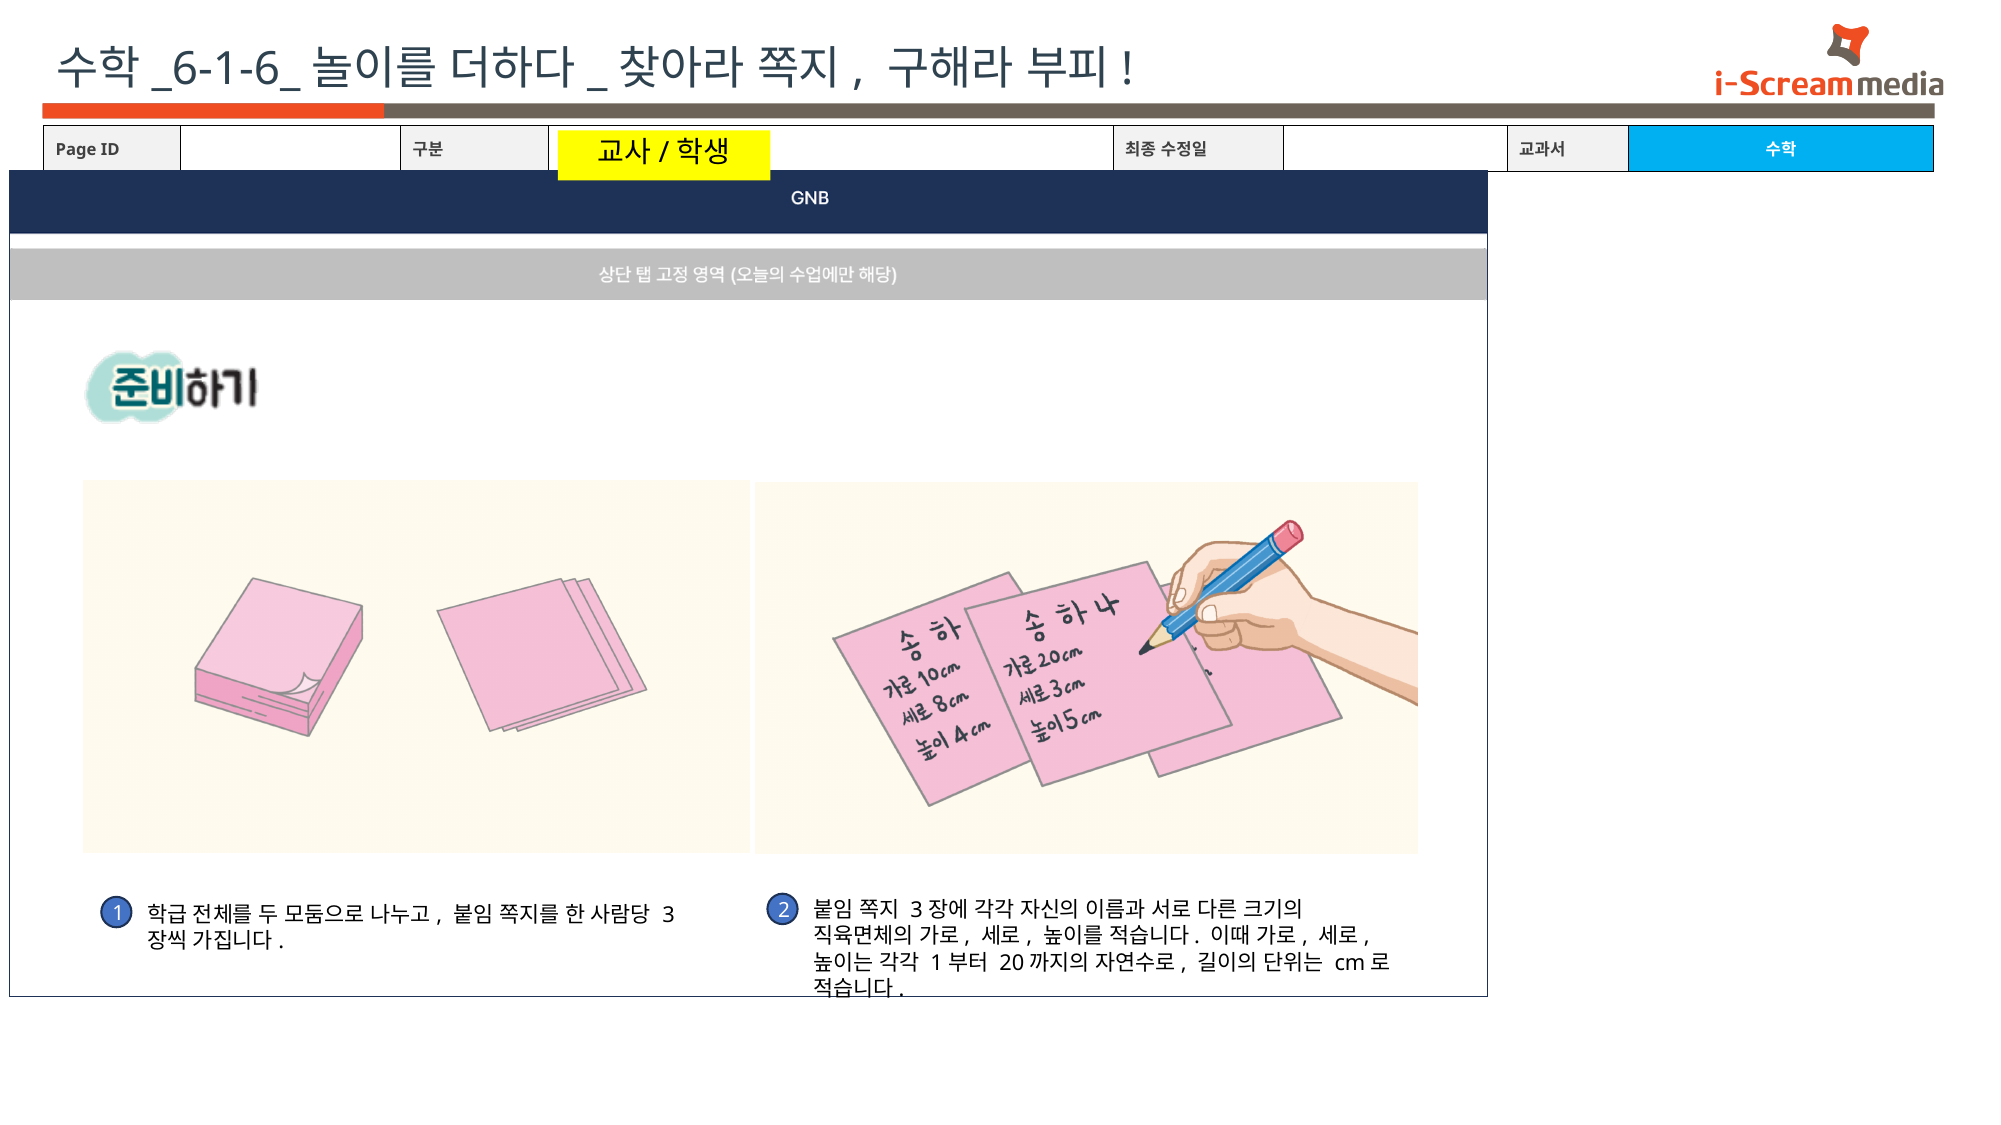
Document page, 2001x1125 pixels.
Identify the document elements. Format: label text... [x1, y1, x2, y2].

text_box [767, 880, 1408, 928]
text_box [101, 885, 727, 933]
picture [1715, 23, 1944, 96]
picture [10, 171, 1487, 996]
text_box 교사/학생 [557, 130, 771, 181]
title 수학_6-1-6_놀이를 더하다_찾아라 쪽지, 구해라 부피! [41, 44, 1683, 95]
